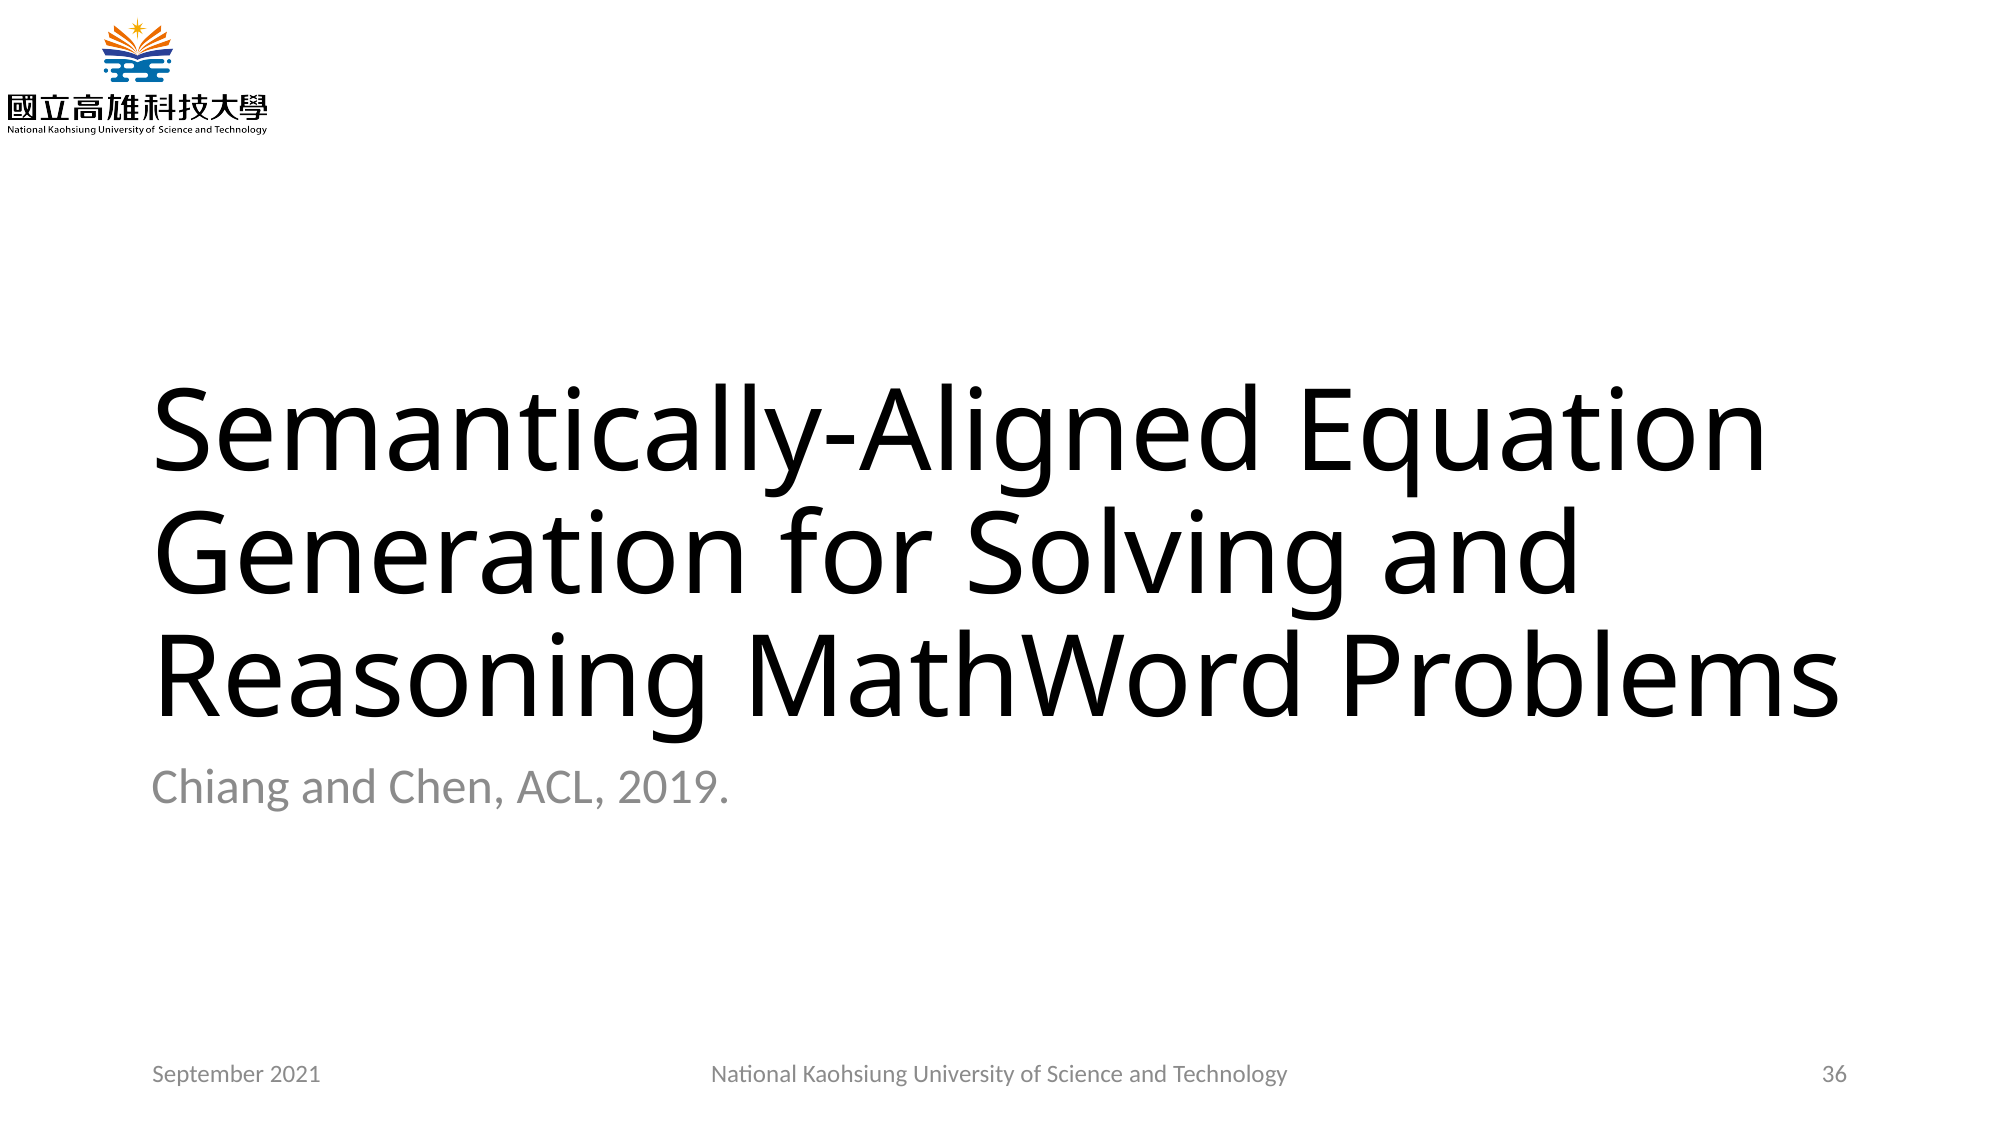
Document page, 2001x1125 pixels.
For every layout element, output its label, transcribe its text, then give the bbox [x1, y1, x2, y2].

list Chiang and Chen, ACL, 2019. [136, 752, 1862, 999]
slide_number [137, 1042, 588, 1103]
footer National Kaohsiung University of Science and Technology [662, 1042, 1338, 1103]
slide_number 36 [1412, 1042, 1863, 1103]
picture [8, 16, 267, 135]
title Semantically-Aligned Equation Generation for Solving and Reasoning MathWord Problems [136, 280, 1862, 749]
